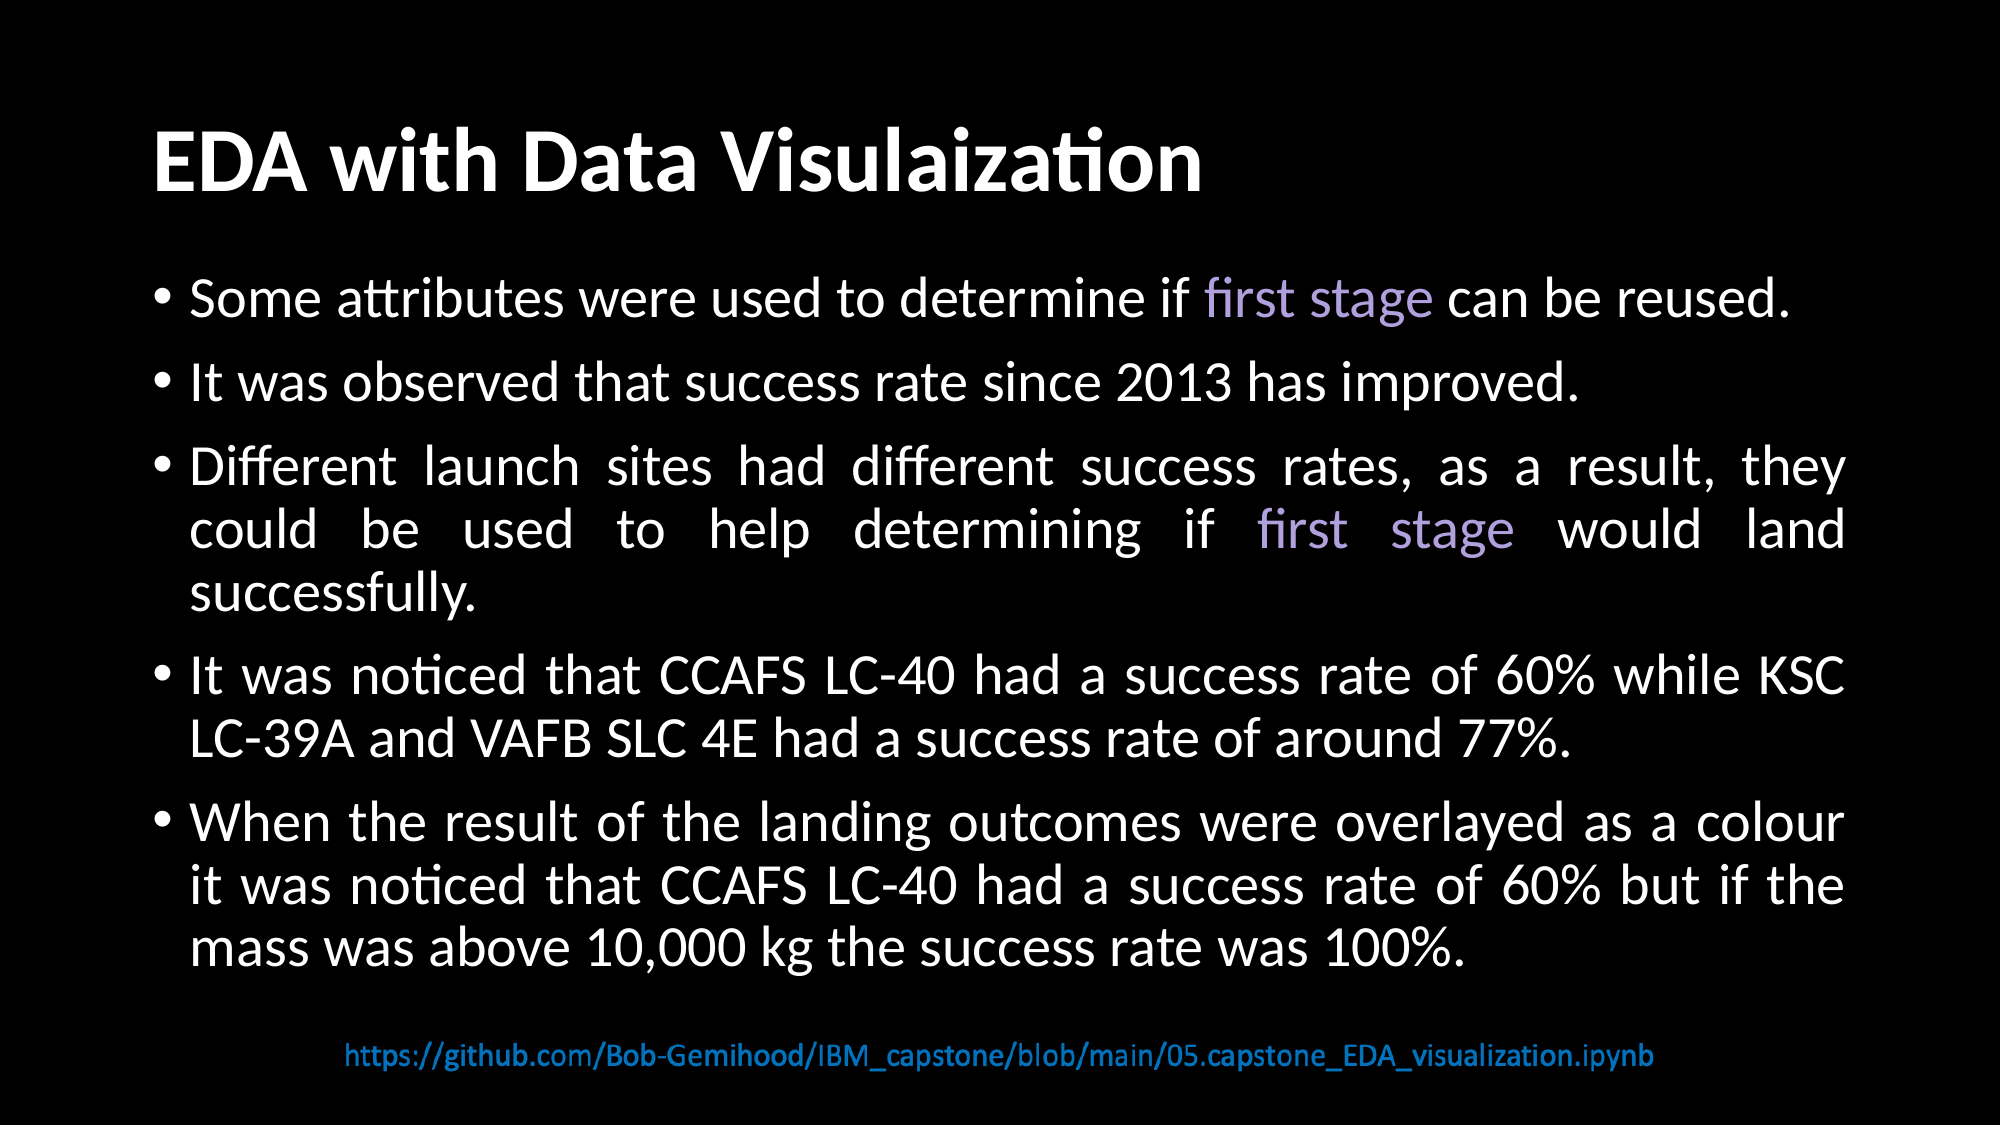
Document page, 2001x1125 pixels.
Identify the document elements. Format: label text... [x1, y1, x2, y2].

list Some attributes were used to determine if first stage can be reused. It was observed that success rate since 2013 has improved. Different launch sites had different success rates, as a result, they could be used to help determining if first stage would land successfully. It was noticed that CCAFS LC-40 had a success rate of 60% while KSC LC-39A and VAFB SLC 4E had a success rate of around 77%. When the result of the landing outcomes were overlayed as a colour it was noticed that CCAFS LC-40 had a success rate of 60% but if the mass was above 10,000 kg the success rate was 100%. [137, 260, 1863, 1014]
title EDA with Data Visulaization [137, 86, 1863, 237]
picture [338, 1036, 1662, 1078]
